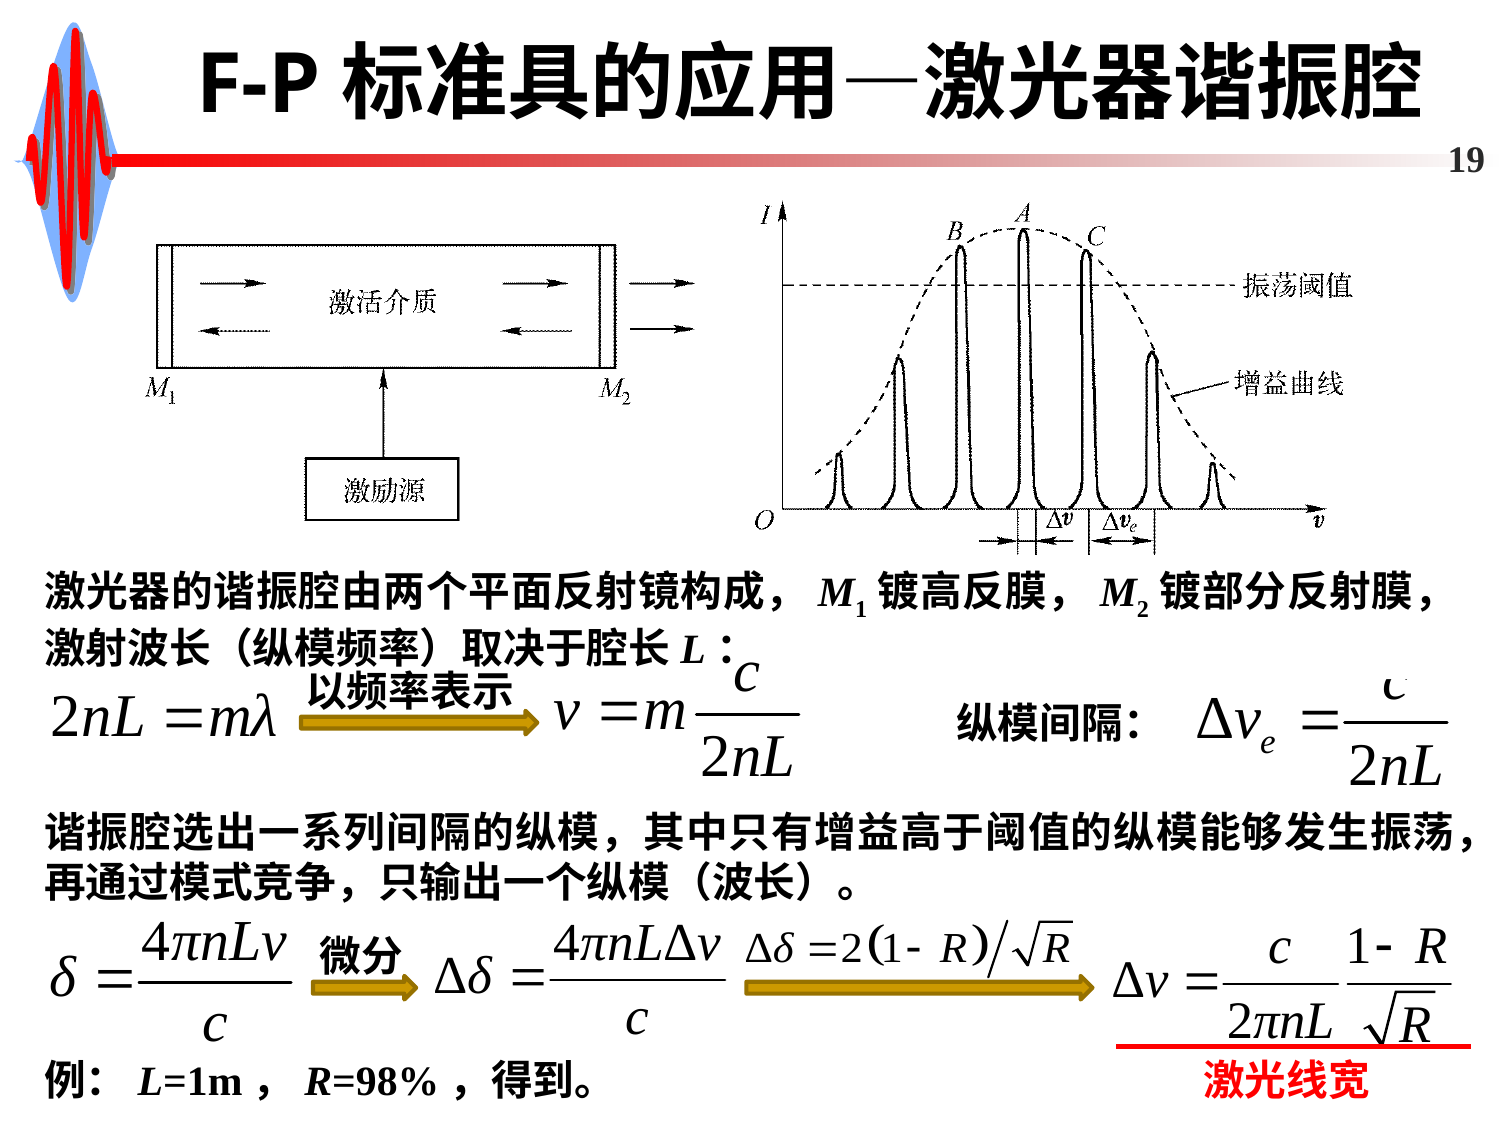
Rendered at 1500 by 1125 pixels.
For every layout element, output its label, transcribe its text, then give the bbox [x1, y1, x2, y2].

text_box [310, 987, 419, 1002]
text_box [426, 908, 739, 1048]
title F-P标准具的应用—激光器谐振腔 [159, 19, 1461, 137]
text_box 微分 [306, 922, 419, 987]
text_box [545, 633, 810, 791]
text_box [1104, 913, 1461, 1059]
slide_number 19 [1370, 139, 1500, 176]
text_box 激光器的谐振腔由两个平面反射镜构成，M1镀高反膜，M2镀部分反射膜，激射波长（纵模频率）取决于腔长L： [29, 557, 1471, 680]
text_box [298, 711, 540, 737]
text_box [1078, 979, 1095, 1002]
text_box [40, 680, 290, 752]
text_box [1186, 641, 1461, 799]
text_box 以频率表示 [290, 656, 529, 722]
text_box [41, 904, 302, 1055]
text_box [737, 912, 1081, 988]
text_box 纵模间隔： [941, 689, 1180, 755]
picture [138, 196, 1362, 592]
text_box 激光线宽 [1188, 1067, 1386, 1112]
